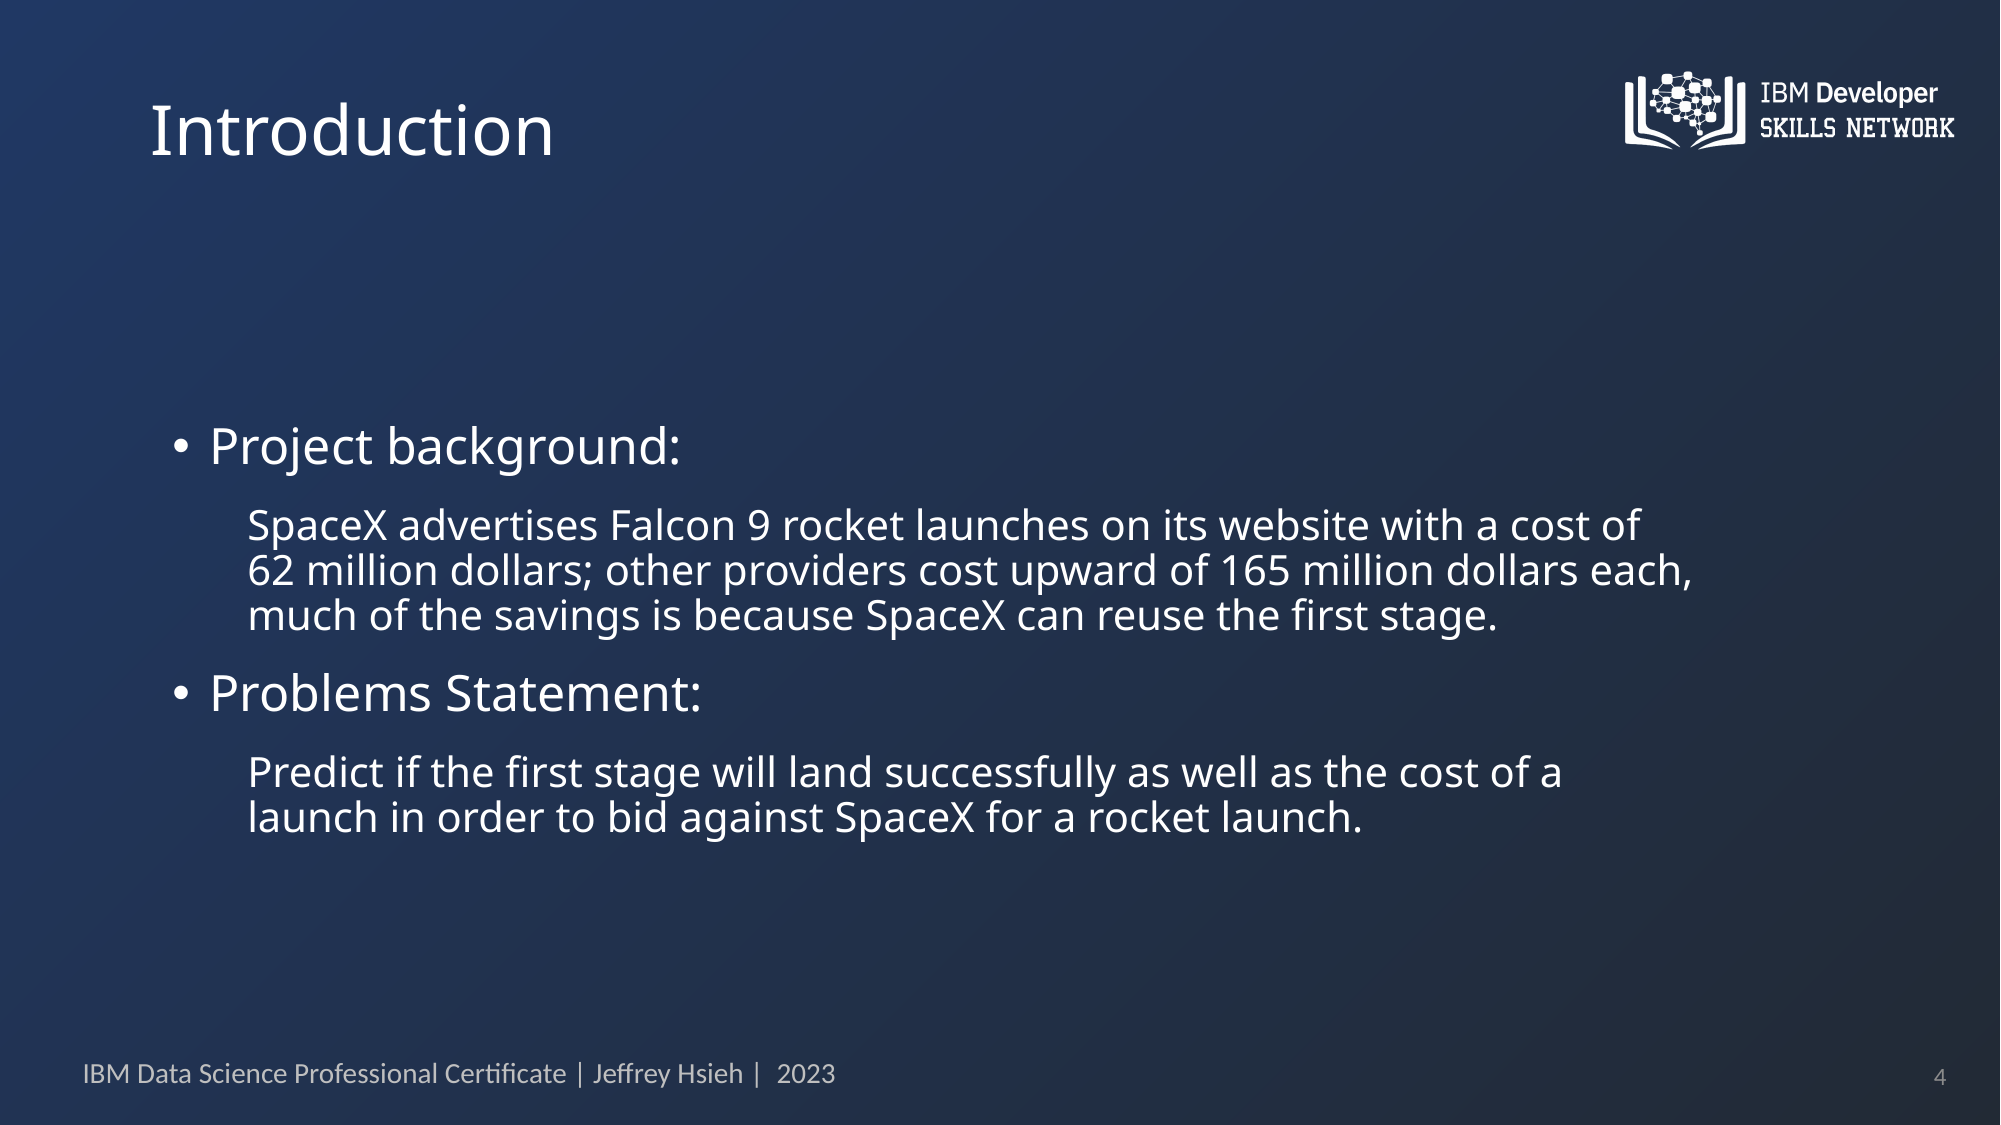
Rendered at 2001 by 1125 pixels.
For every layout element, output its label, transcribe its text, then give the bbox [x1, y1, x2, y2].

text_box Project background: SpaceX advertises Falcon 9 rocket launches on its website with a cost of 62 million dollars; other providers cost upward of 165 million dollars each, much of the savings is because SpaceX can reuse the first stage. Problems Statement: Predict if the first stage will land successfully as well as the cost of a launch in order to bid against SpaceX for a rocket launch. [157, 413, 1715, 1037]
picture [1616, 59, 1962, 163]
slide_number 4 [1511, 1045, 1962, 1106]
text_box Introduction [135, 88, 1864, 179]
